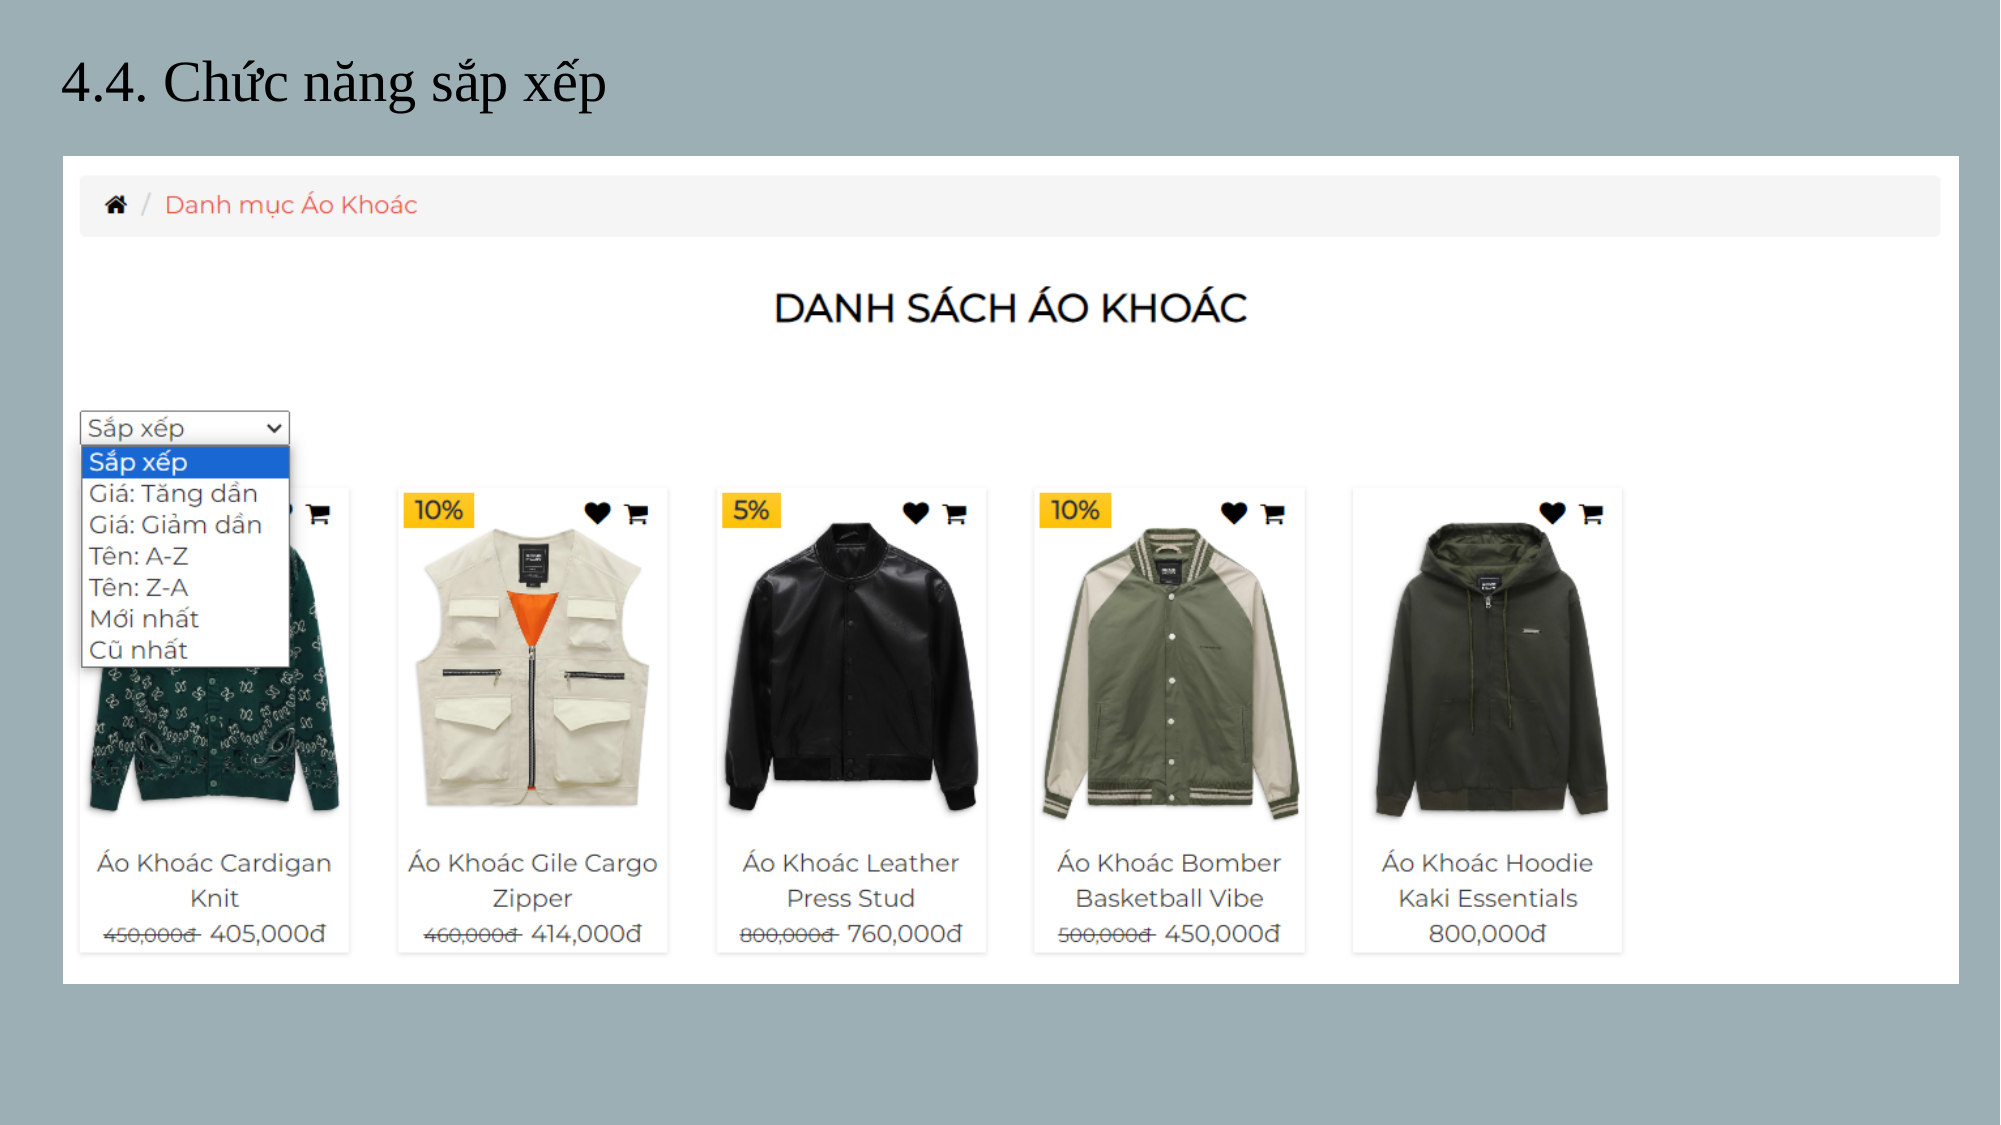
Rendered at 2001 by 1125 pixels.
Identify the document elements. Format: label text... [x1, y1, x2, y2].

picture [62, 156, 1959, 985]
text_box 4.4. Chức năng sắp xếp [47, 35, 624, 121]
